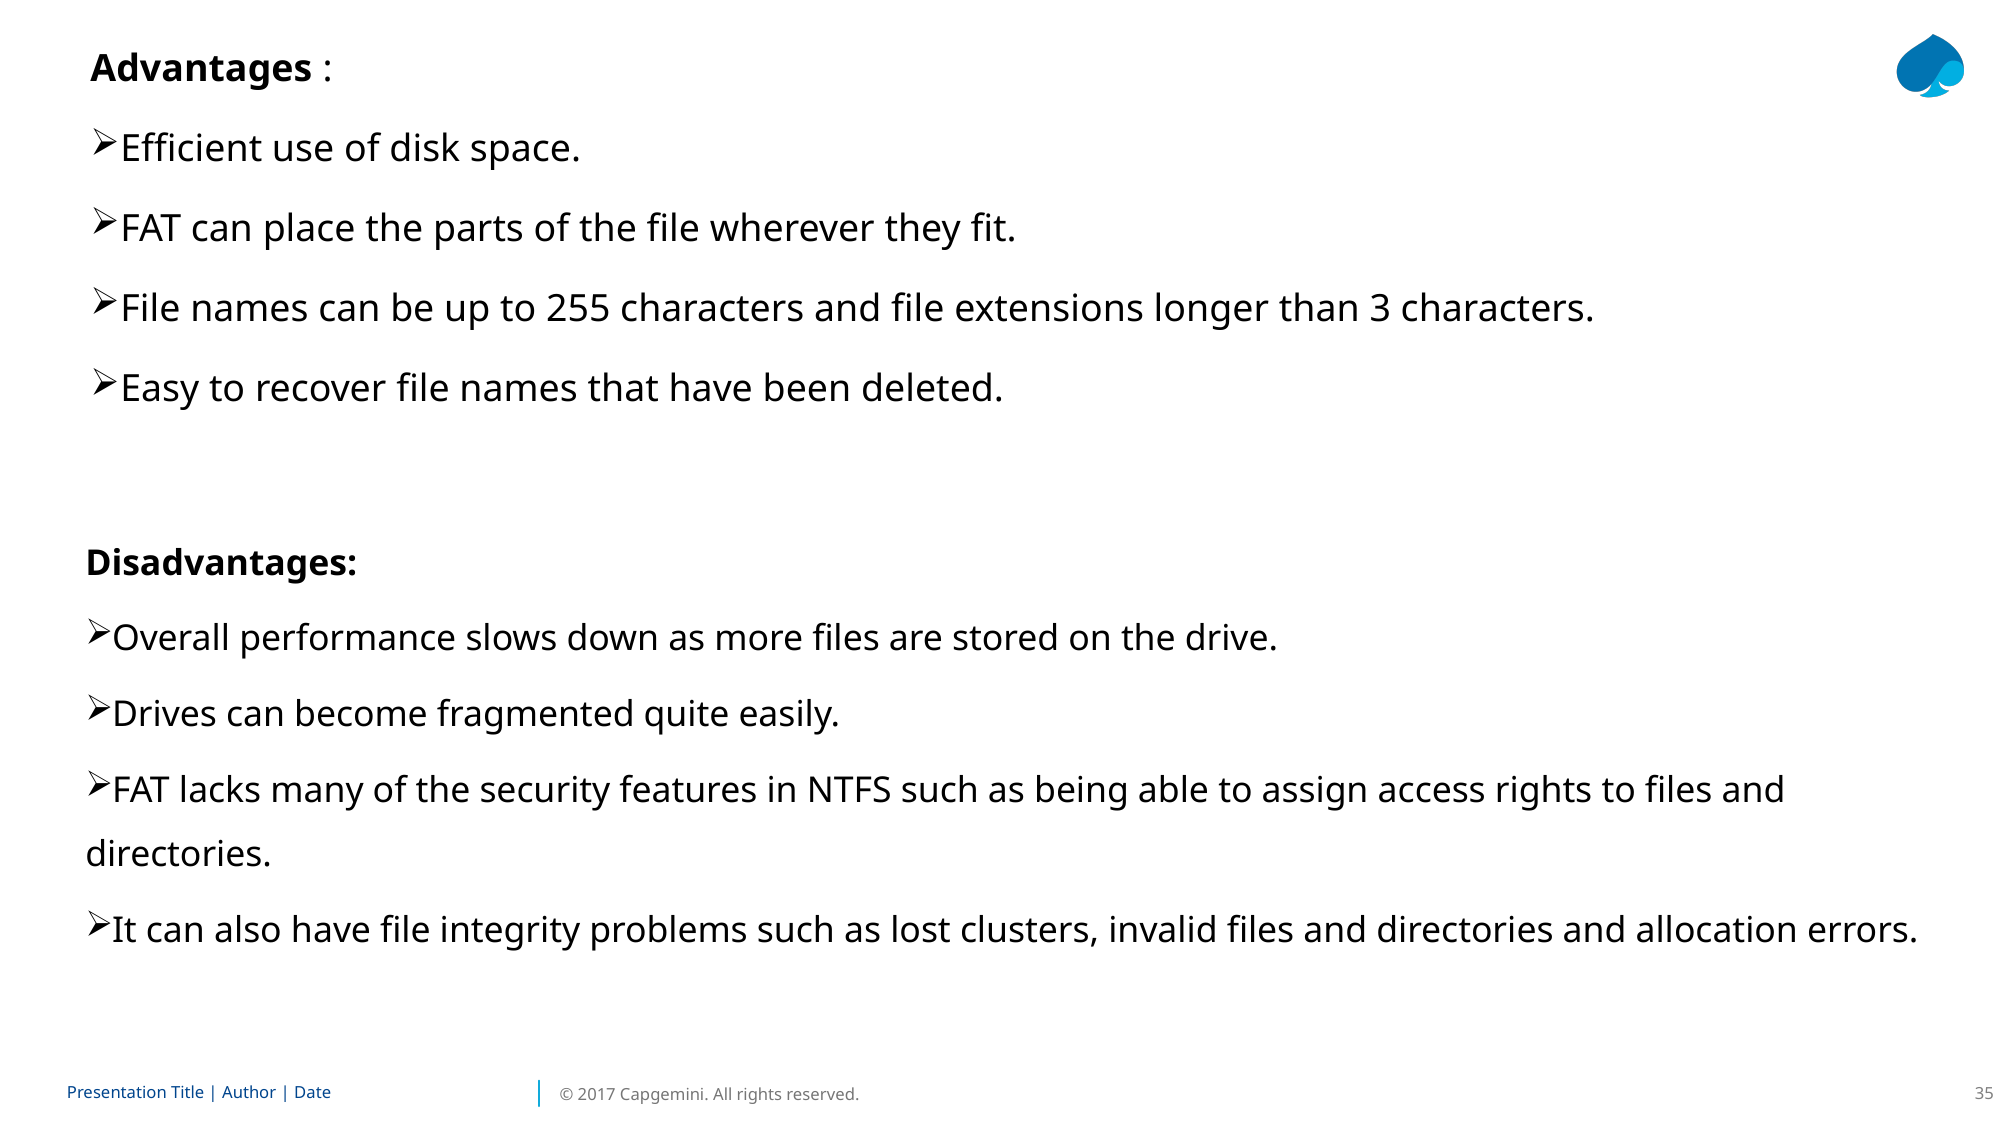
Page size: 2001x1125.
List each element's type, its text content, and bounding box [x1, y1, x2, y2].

picture [1936, 34, 1964, 42]
picture [1894, 34, 1931, 42]
list Advantages : Efficient use of disk space. FAT can place the parts of the file wherever they fit. File names can be up to 255 characters and file extensions longer than 3 characters. Easy to recover file names that have been deleted. [90, 42, 2000, 516]
text_box Disadvantages: Overall performance slows down as more files are stored on the drive. Drives can become fragmented quite easily. FAT lacks many of the security features in NTFS such as being able to assign access rights to files and directories. It can also have file integrity problems such as lost clusters, invalid files and directories and allocation errors. [85, 517, 1978, 991]
